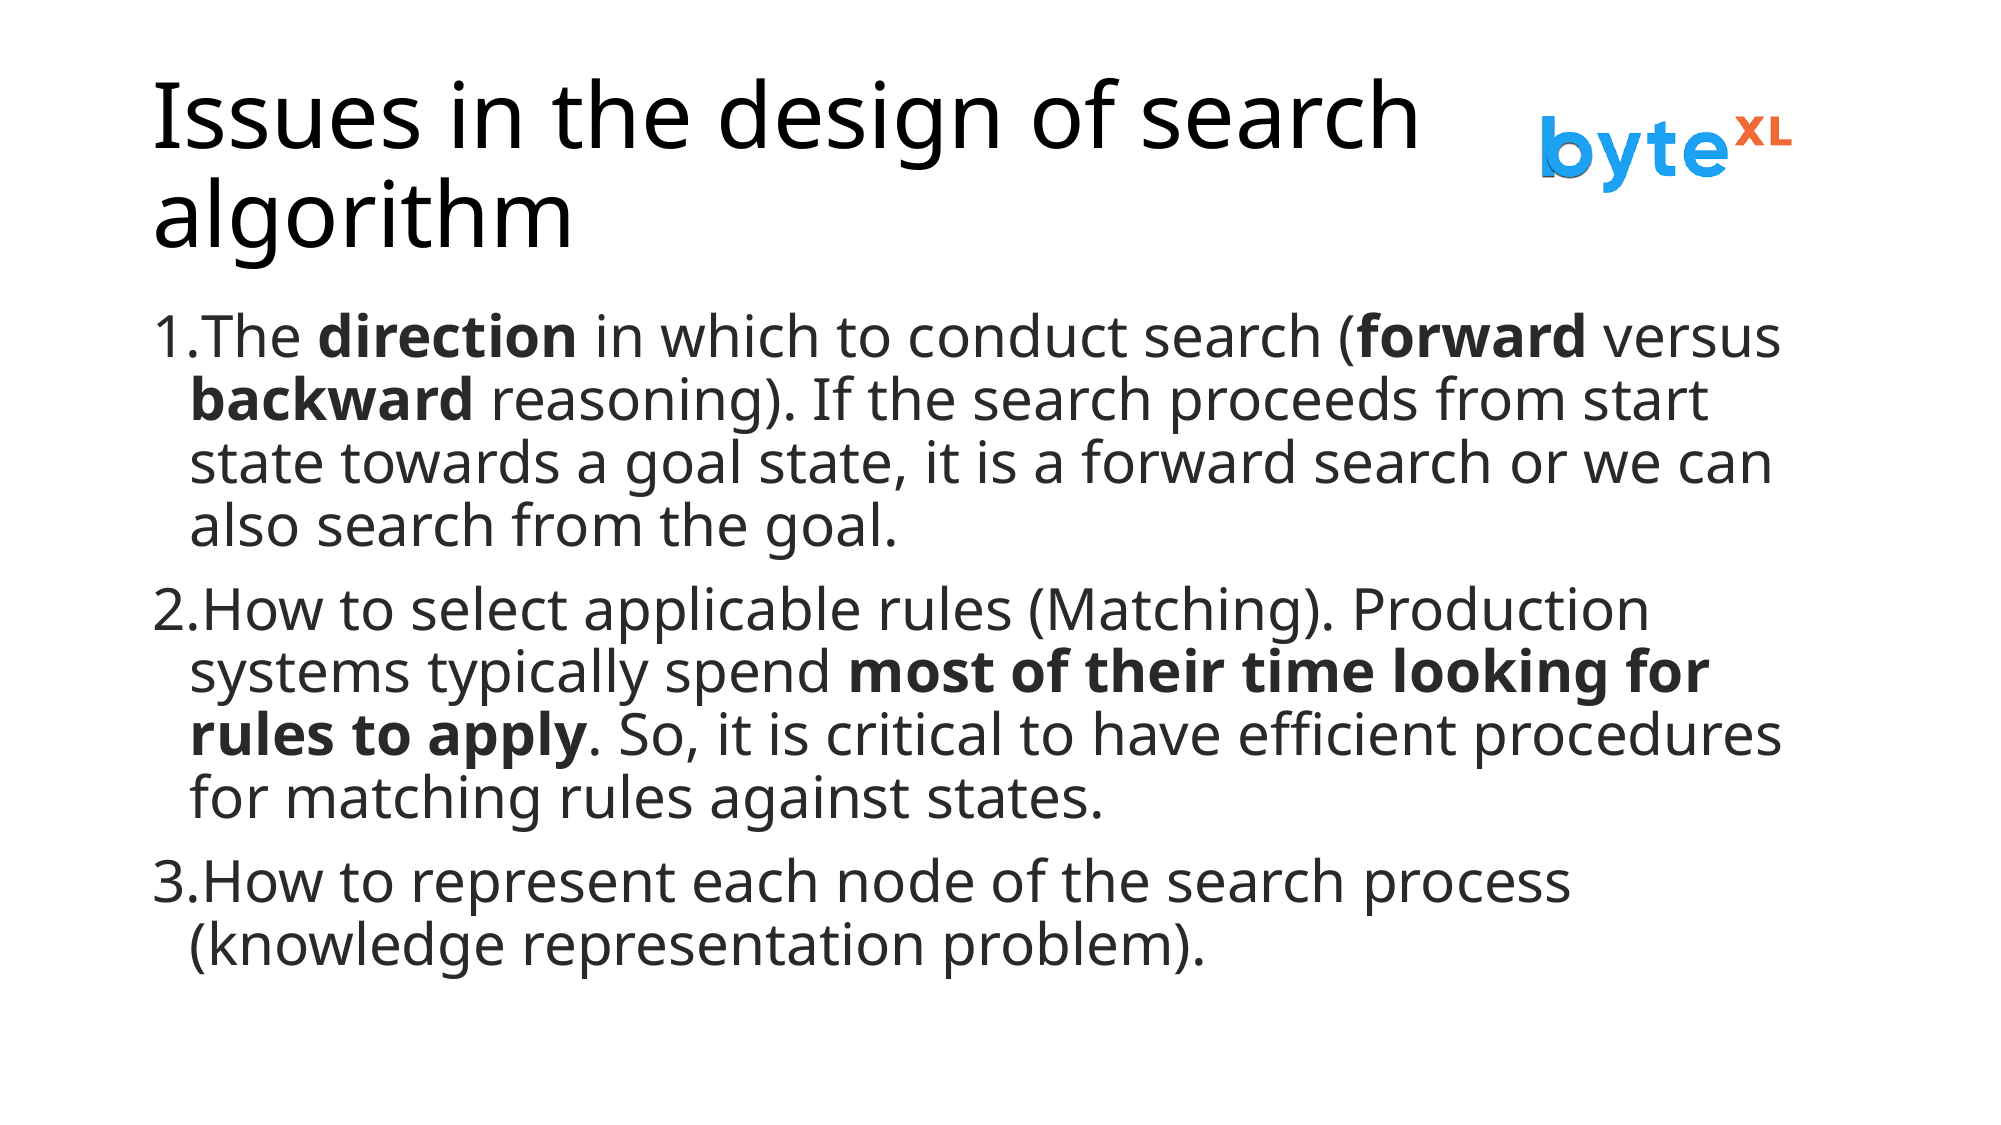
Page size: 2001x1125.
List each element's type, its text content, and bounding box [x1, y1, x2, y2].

title Issues in the design of search algorithm [137, 59, 1863, 278]
list The direction in which to conduct search (forward versus backward reasoning). If the search proceeds from start state towards a goal state, it is a forward search or we can also search from the goal. How to select applicable rules (Matching). Production systems typically spend most of their time looking for rules to apply. So, it is critical to have efficient procedures for matching rules against states. How to represent each node of the search process (knowledge representation problem). [137, 299, 1863, 1014]
